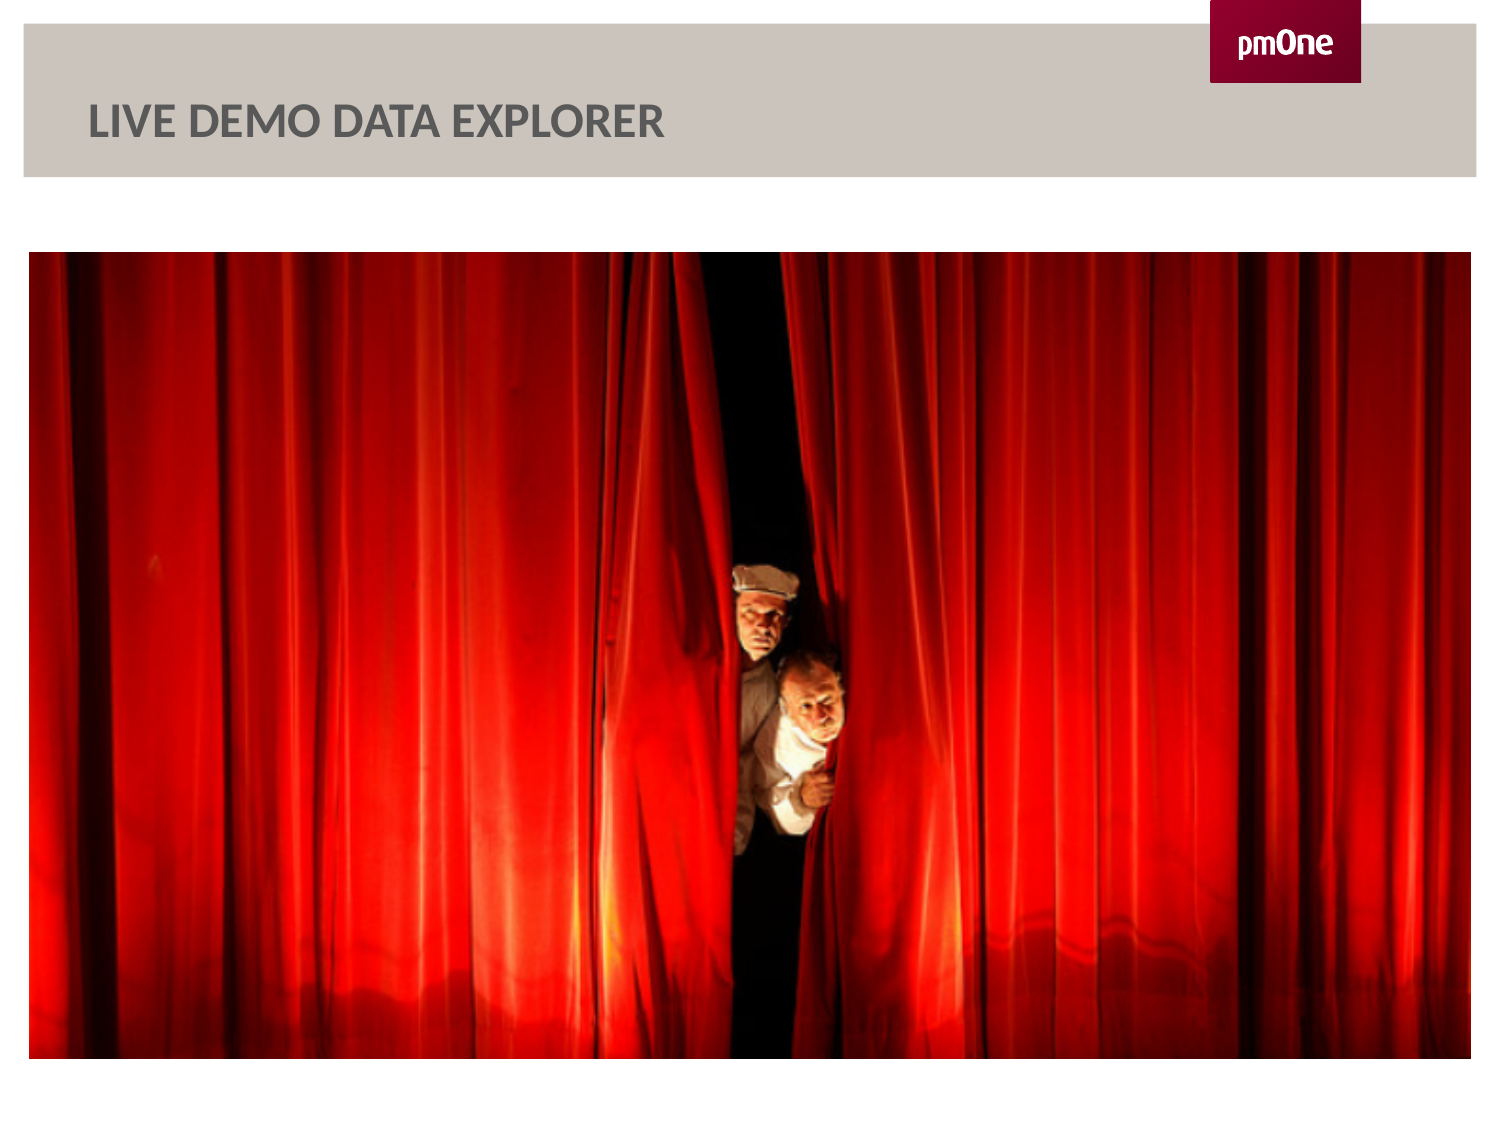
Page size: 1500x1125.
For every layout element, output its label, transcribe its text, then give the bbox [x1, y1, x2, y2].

picture [29, 252, 1471, 1059]
title Live demo Data Explorer [88, 41, 1199, 148]
